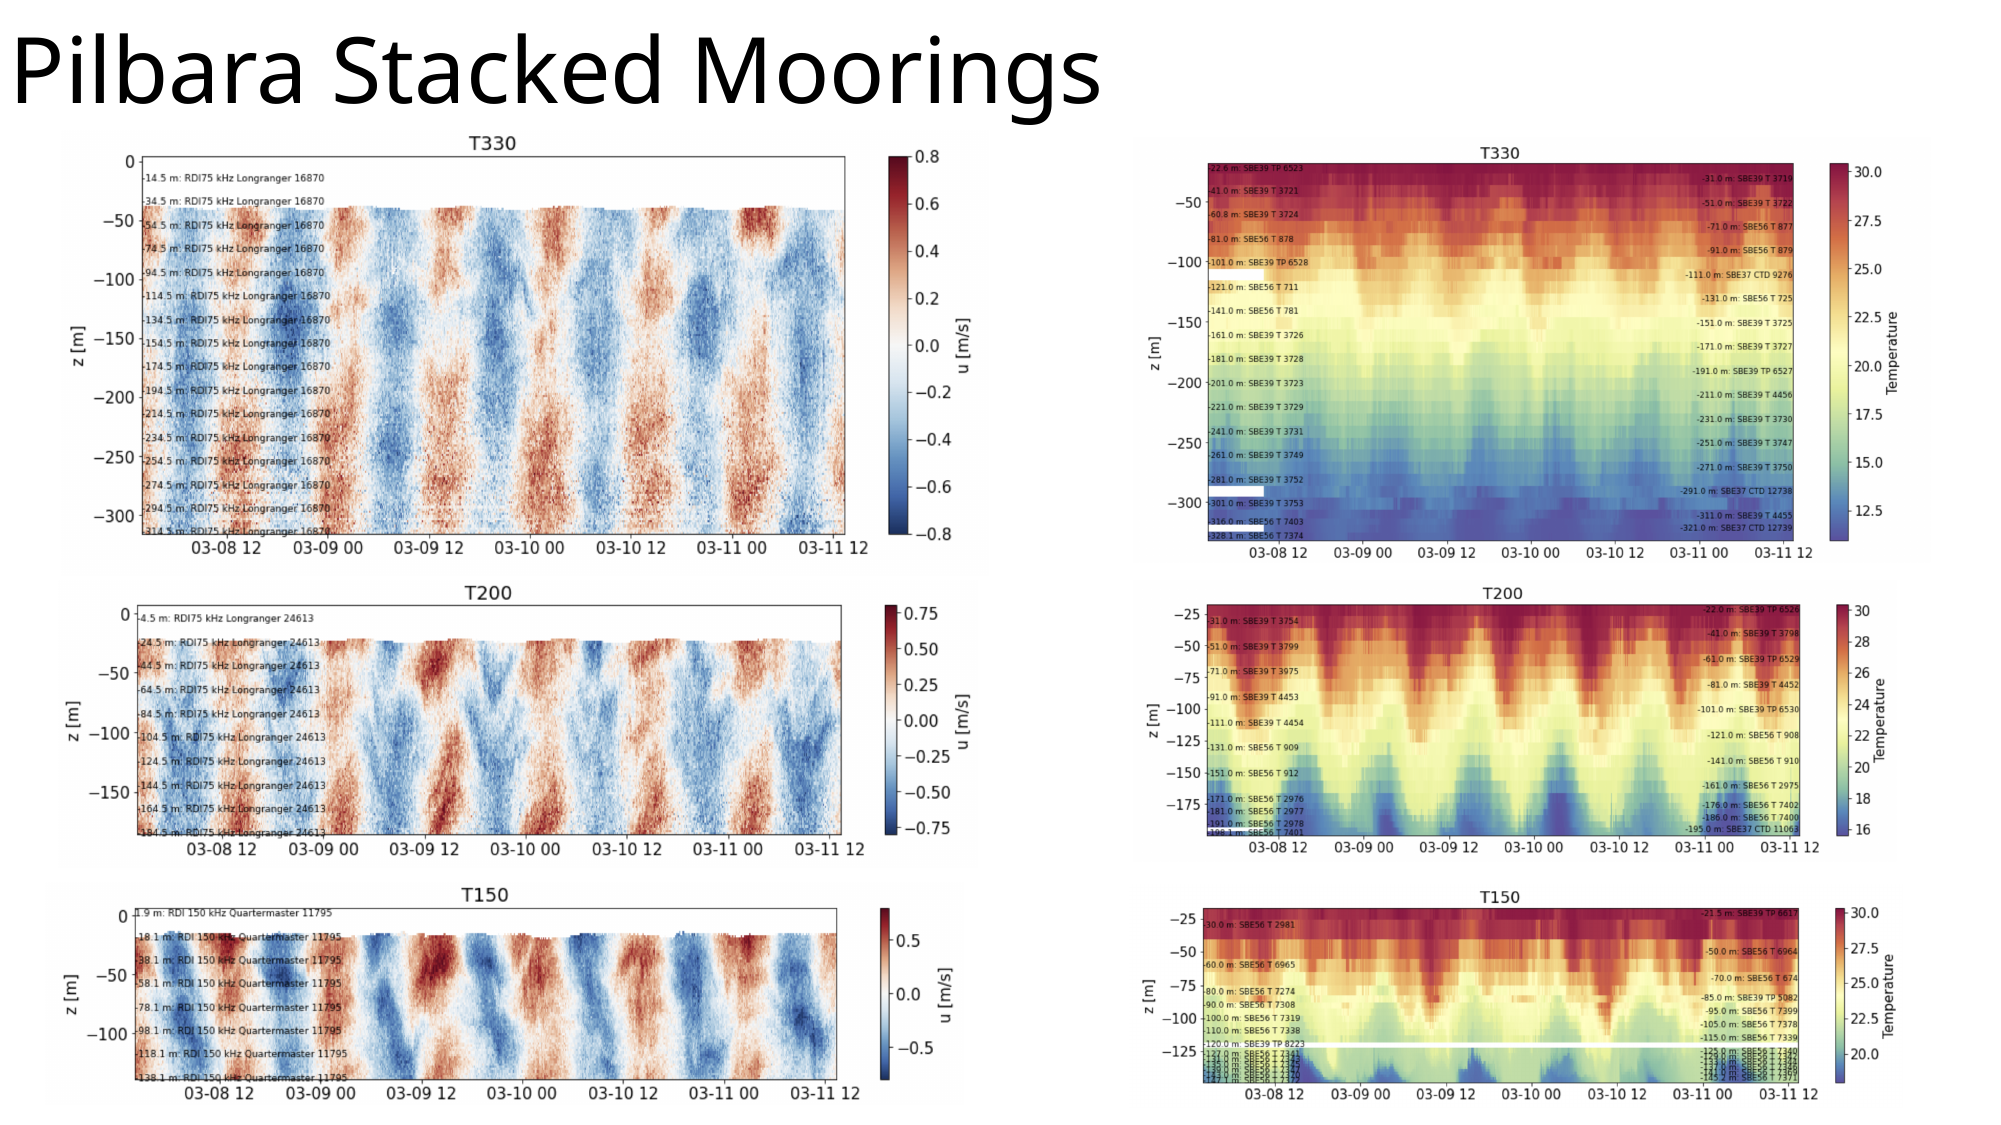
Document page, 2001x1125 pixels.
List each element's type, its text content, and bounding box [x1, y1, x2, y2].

picture [61, 130, 989, 576]
picture [1129, 884, 1903, 1108]
picture [58, 580, 978, 868]
picture [1132, 580, 1897, 862]
picture [45, 882, 964, 1105]
title Pilbara Stacked Moorings [0, 0, 1720, 183]
picture [1132, 137, 1931, 563]
